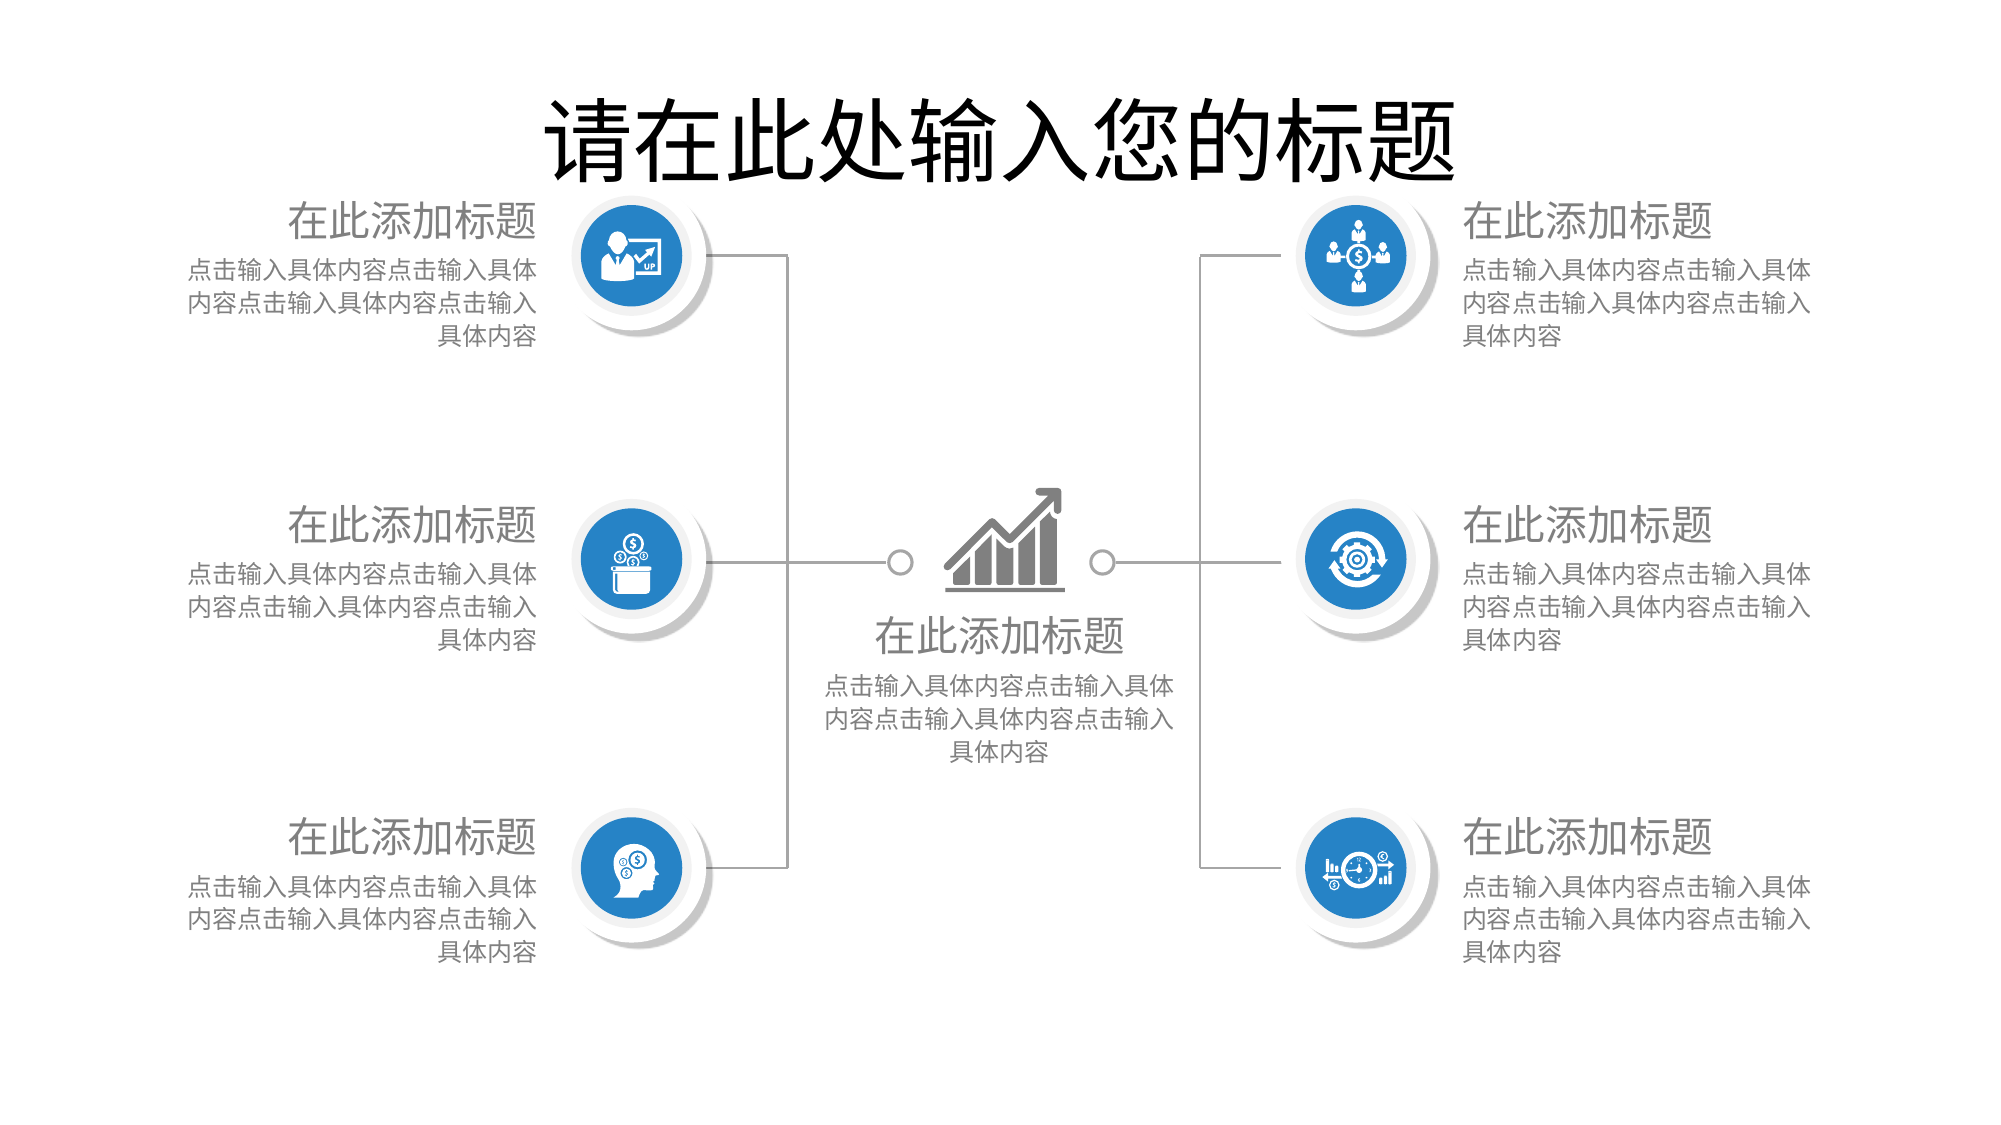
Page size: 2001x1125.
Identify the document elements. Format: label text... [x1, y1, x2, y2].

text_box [1280, 793, 1431, 943]
text_box 点击输入具体内容点击输入具体内容点击输入具体内容点击输入具体内容 [1447, 860, 1843, 975]
text_box 在此添加标题 [1447, 803, 1763, 869]
text_box 在此添加标题 [891, 602, 1110, 668]
text_box 在此添加标题 [1447, 491, 1763, 556]
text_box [1447, 186, 1843, 360]
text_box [556, 484, 707, 634]
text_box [556, 793, 707, 943]
text_box 点击输入具体内容点击输入具体内容点击输入具体内容点击输入具体内容 [891, 668, 1110, 774]
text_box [157, 186, 553, 360]
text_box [556, 180, 707, 331]
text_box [1116, 255, 1303, 869]
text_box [943, 487, 1066, 593]
text_box 点击输入具体内容点击输入具体内容点击输入具体内容点击输入具体内容 [1447, 548, 1843, 662]
text_box [891, 548, 915, 577]
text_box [685, 255, 887, 869]
title 请在此处输入您的标题 [99, 45, 1900, 233]
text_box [157, 490, 553, 664]
text_box [1088, 548, 1110, 577]
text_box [157, 803, 553, 977]
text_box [1280, 180, 1431, 331]
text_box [1280, 484, 1431, 634]
